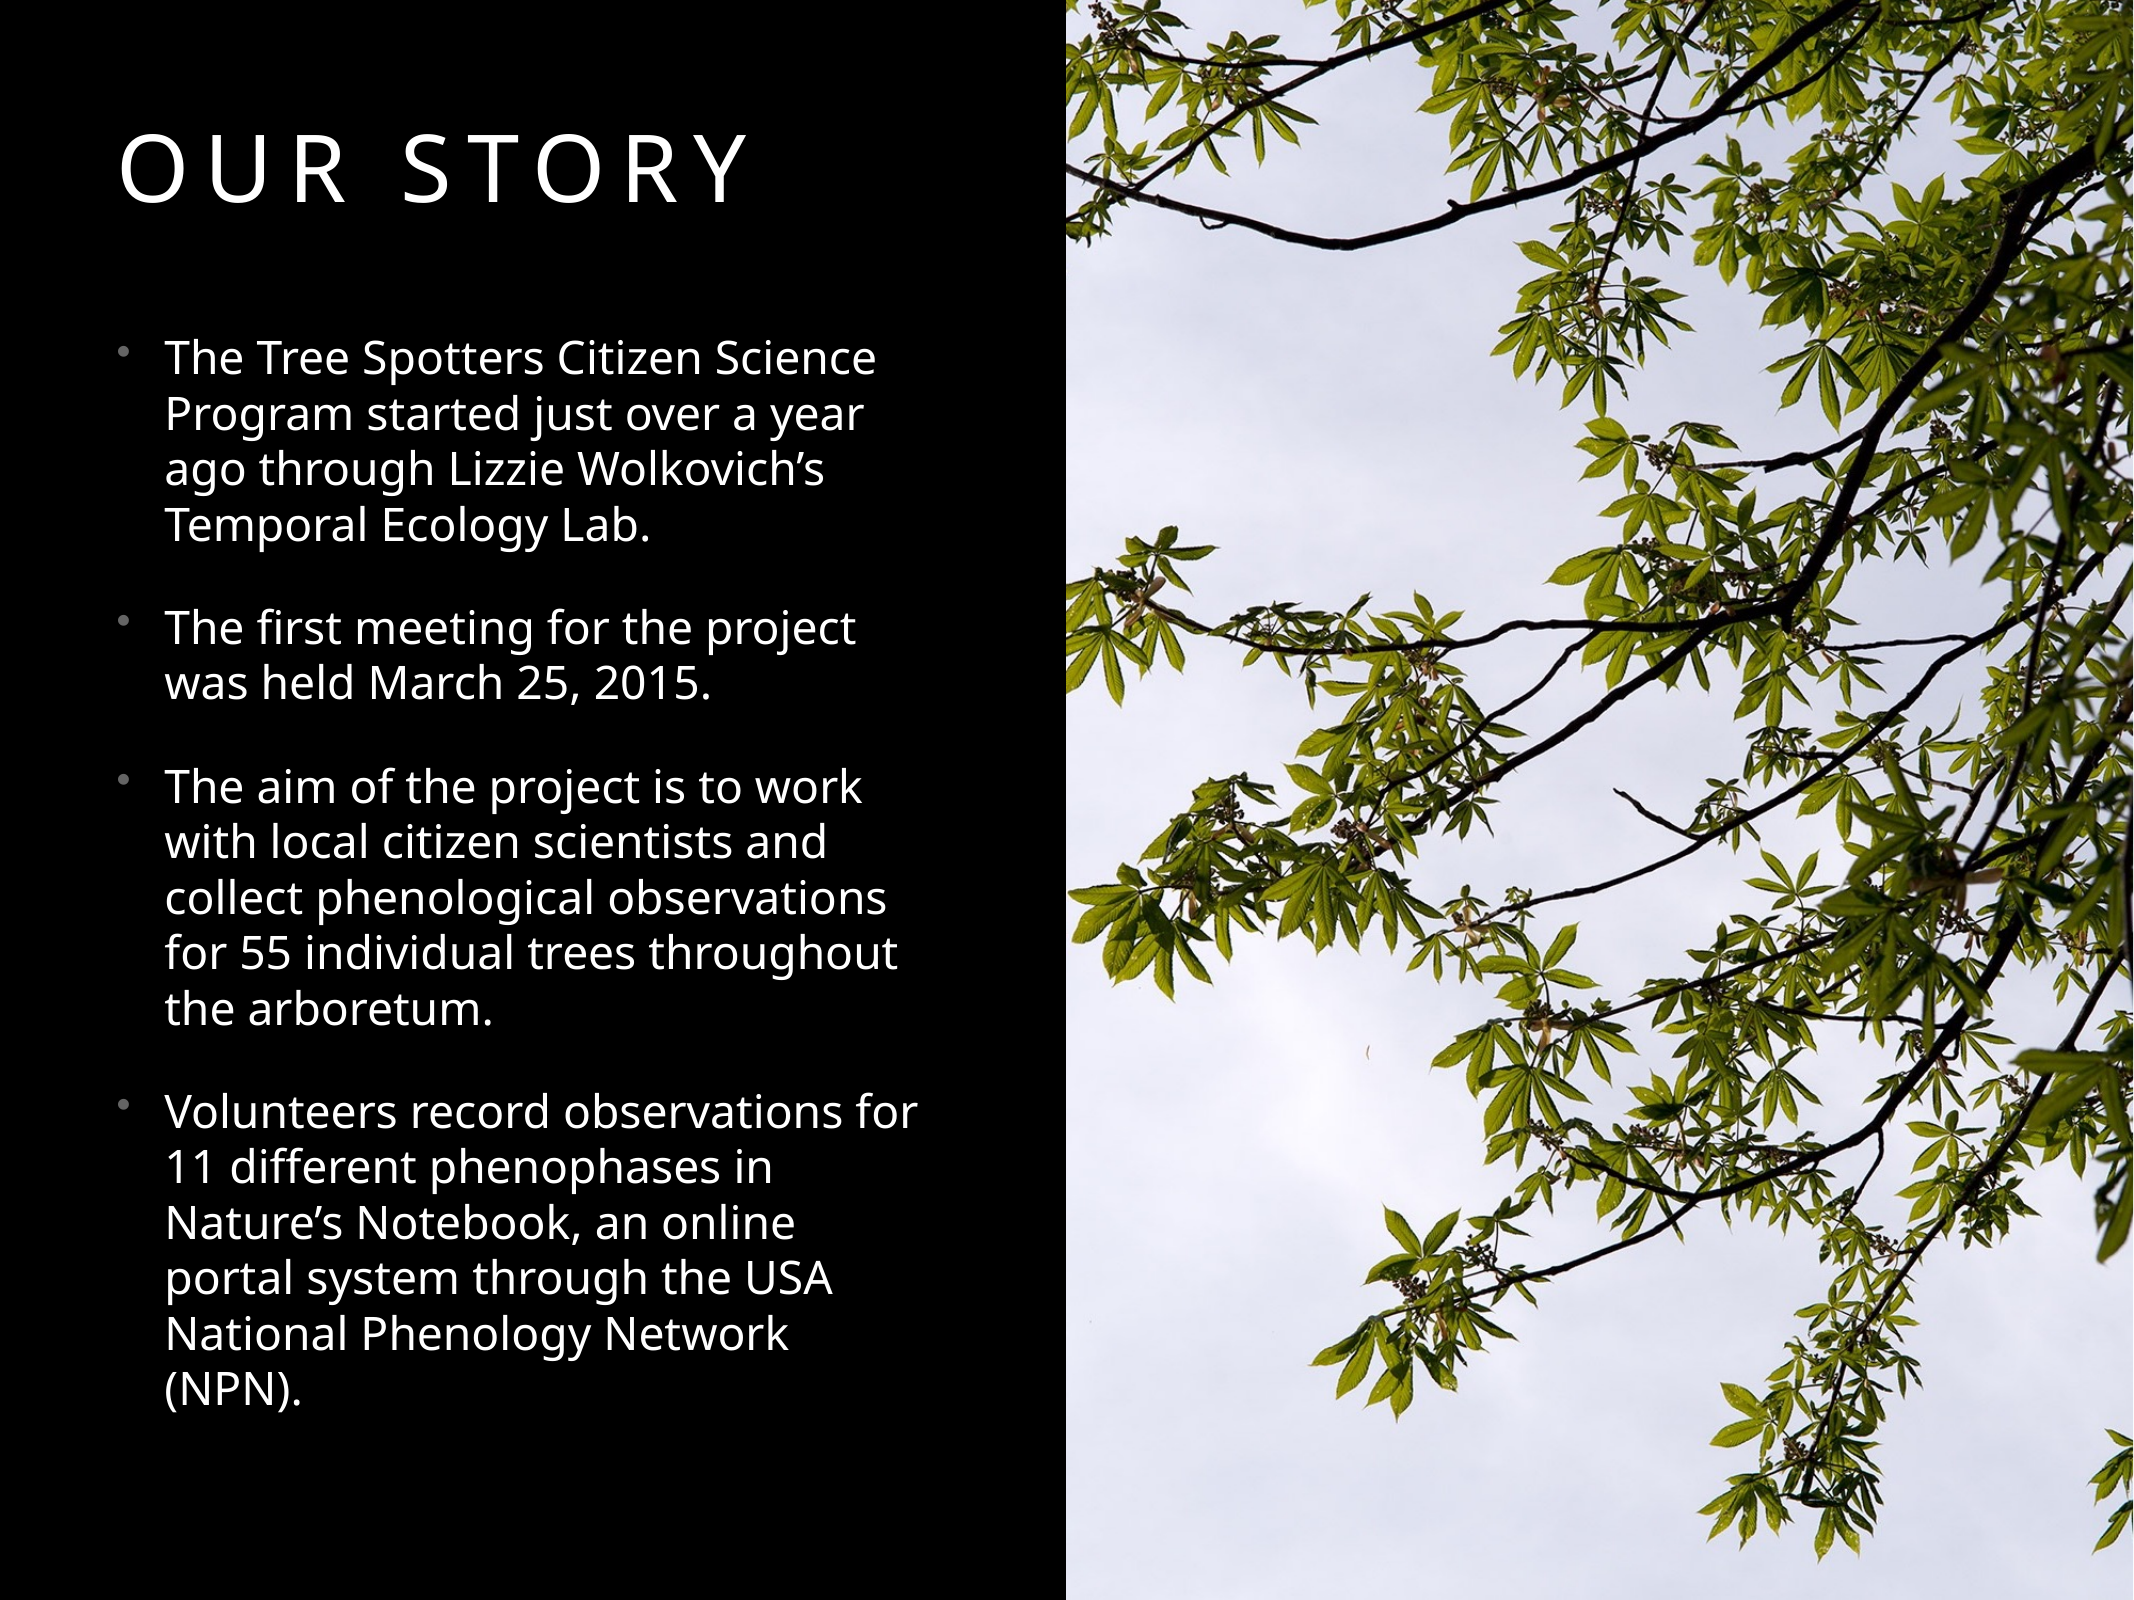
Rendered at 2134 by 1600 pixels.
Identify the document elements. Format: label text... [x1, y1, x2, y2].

list The Tree Spotters Citizen Science Program started just over a year ago through Lizzie Wolkovich’s Temporal Ecology Lab. The first meeting for the project was held March 25, 2015. The aim of the project is to work with local citizen scientists and collect phenological observations for 55 individual trees throughout the arboretum. Volunteers record observations for 11 different phenophases in Nature’s Notebook, an online portal system through the USA National Phenology Network (NPN). [107, 286, 943, 1457]
title Our Story [107, 99, 943, 286]
picture [1066, 0, 2134, 1600]
